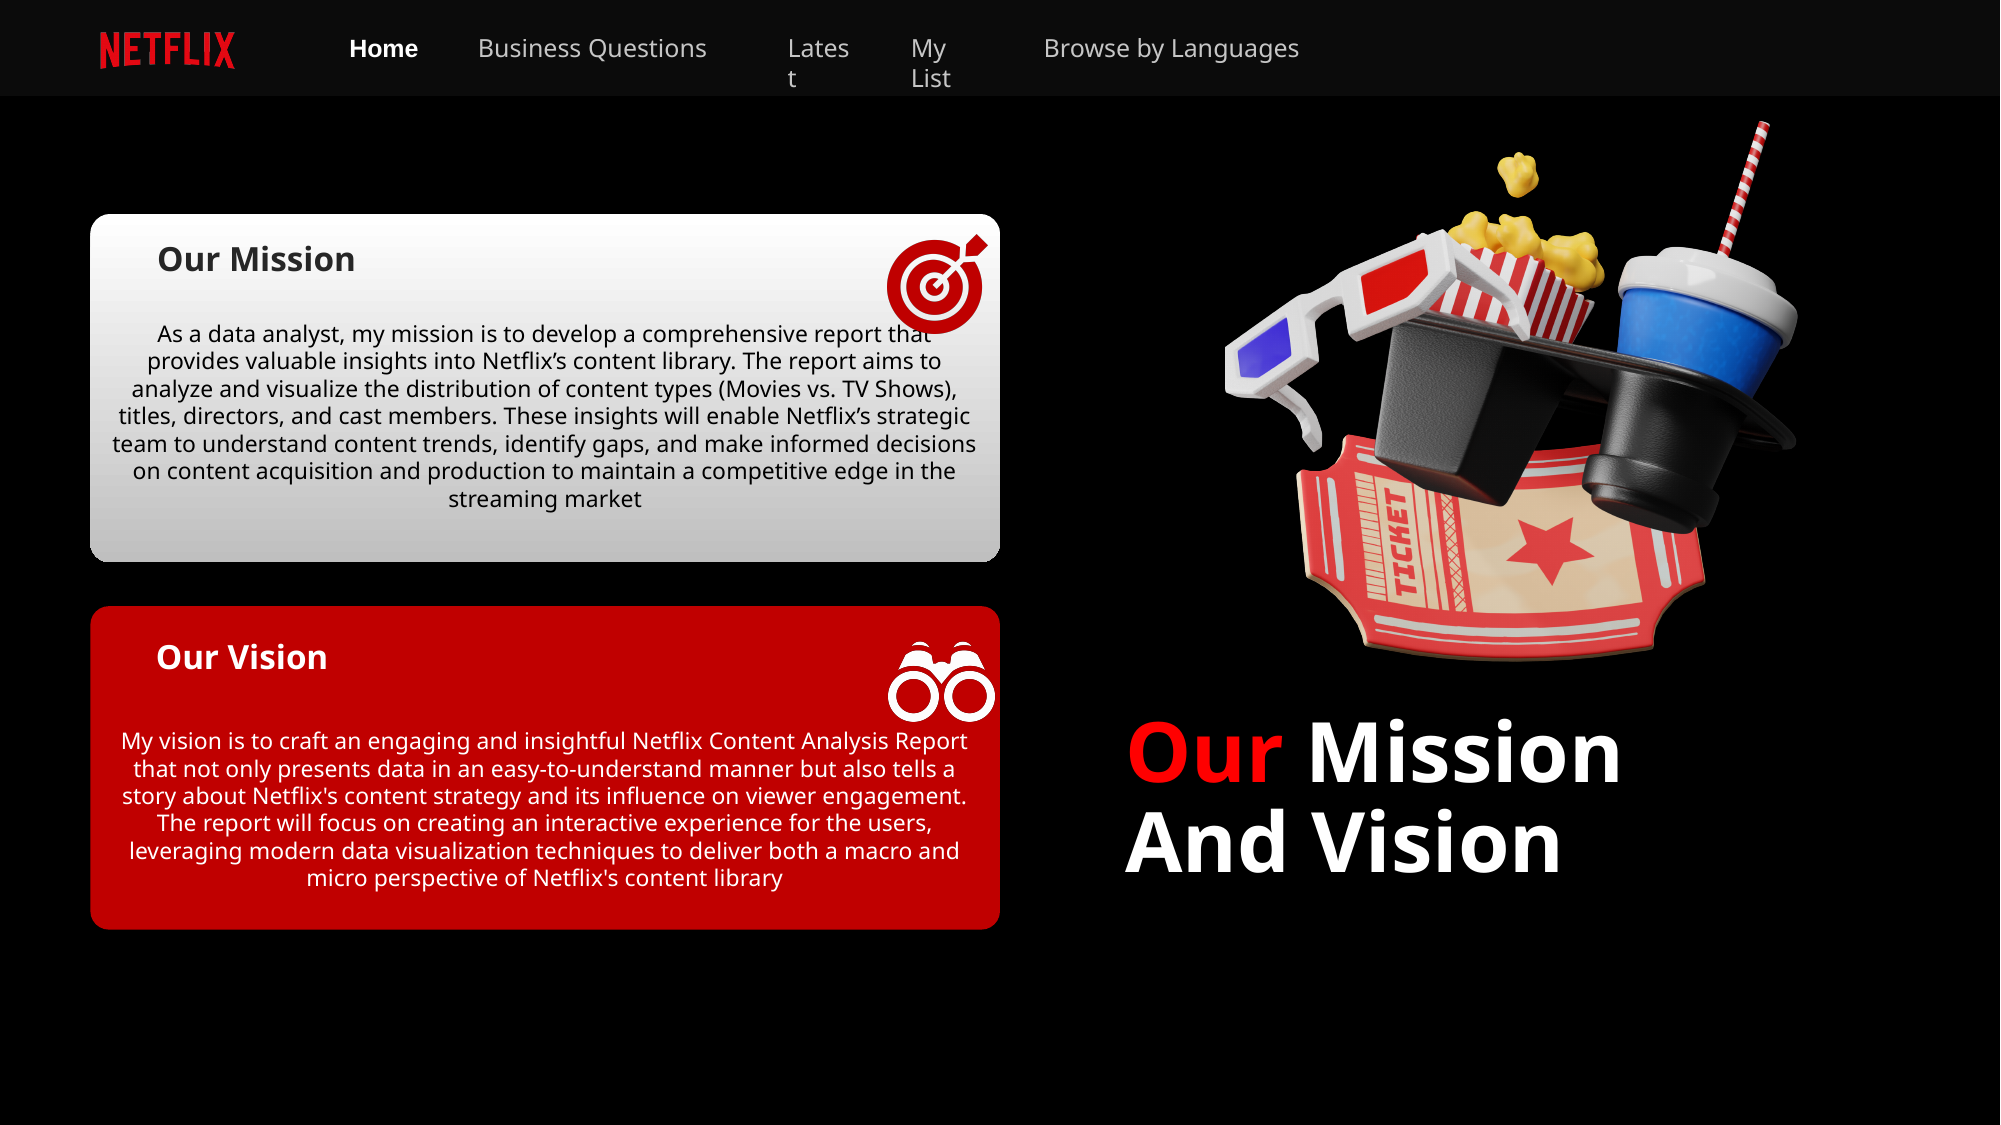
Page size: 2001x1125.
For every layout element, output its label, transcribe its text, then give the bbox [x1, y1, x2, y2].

text_box As a data analyst, my mission is to develop a comprehensive report that provides valuable insights into Netflix’s content library. The report aims to analyze and visualize the distribution of content types (Movies vs. TV Shows), titles, directors, and cast members. These insights will enable Netflix’s strategic team to understand content trends, identify gaps, and make informed decisions on content acquisition and production to maintain a competitive edge in the streaming market [90, 213, 1000, 563]
picture [1224, 120, 1798, 663]
picture [887, 234, 988, 335]
text_box My vision is to craft an engaging and insightful Netflix Content Analysis Report that not only presents data in an easy-to-understand manner but also tells a story about Netflix's content strategy and its influence on viewer engagement. The report will focus on creating an interactive experience for the users, leveraging modern data visualization techniques to deliver both a macro and micro perspective of Netflix's content library [90, 606, 1000, 930]
picture [882, 621, 1001, 740]
text_box Our Mission [142, 239, 415, 286]
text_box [334, 24, 1336, 72]
text_box Our Vision [141, 638, 414, 685]
text_box [0, 0, 2000, 97]
text_box Our Mission And Vision [1110, 703, 1973, 902]
picture [95, 28, 239, 73]
